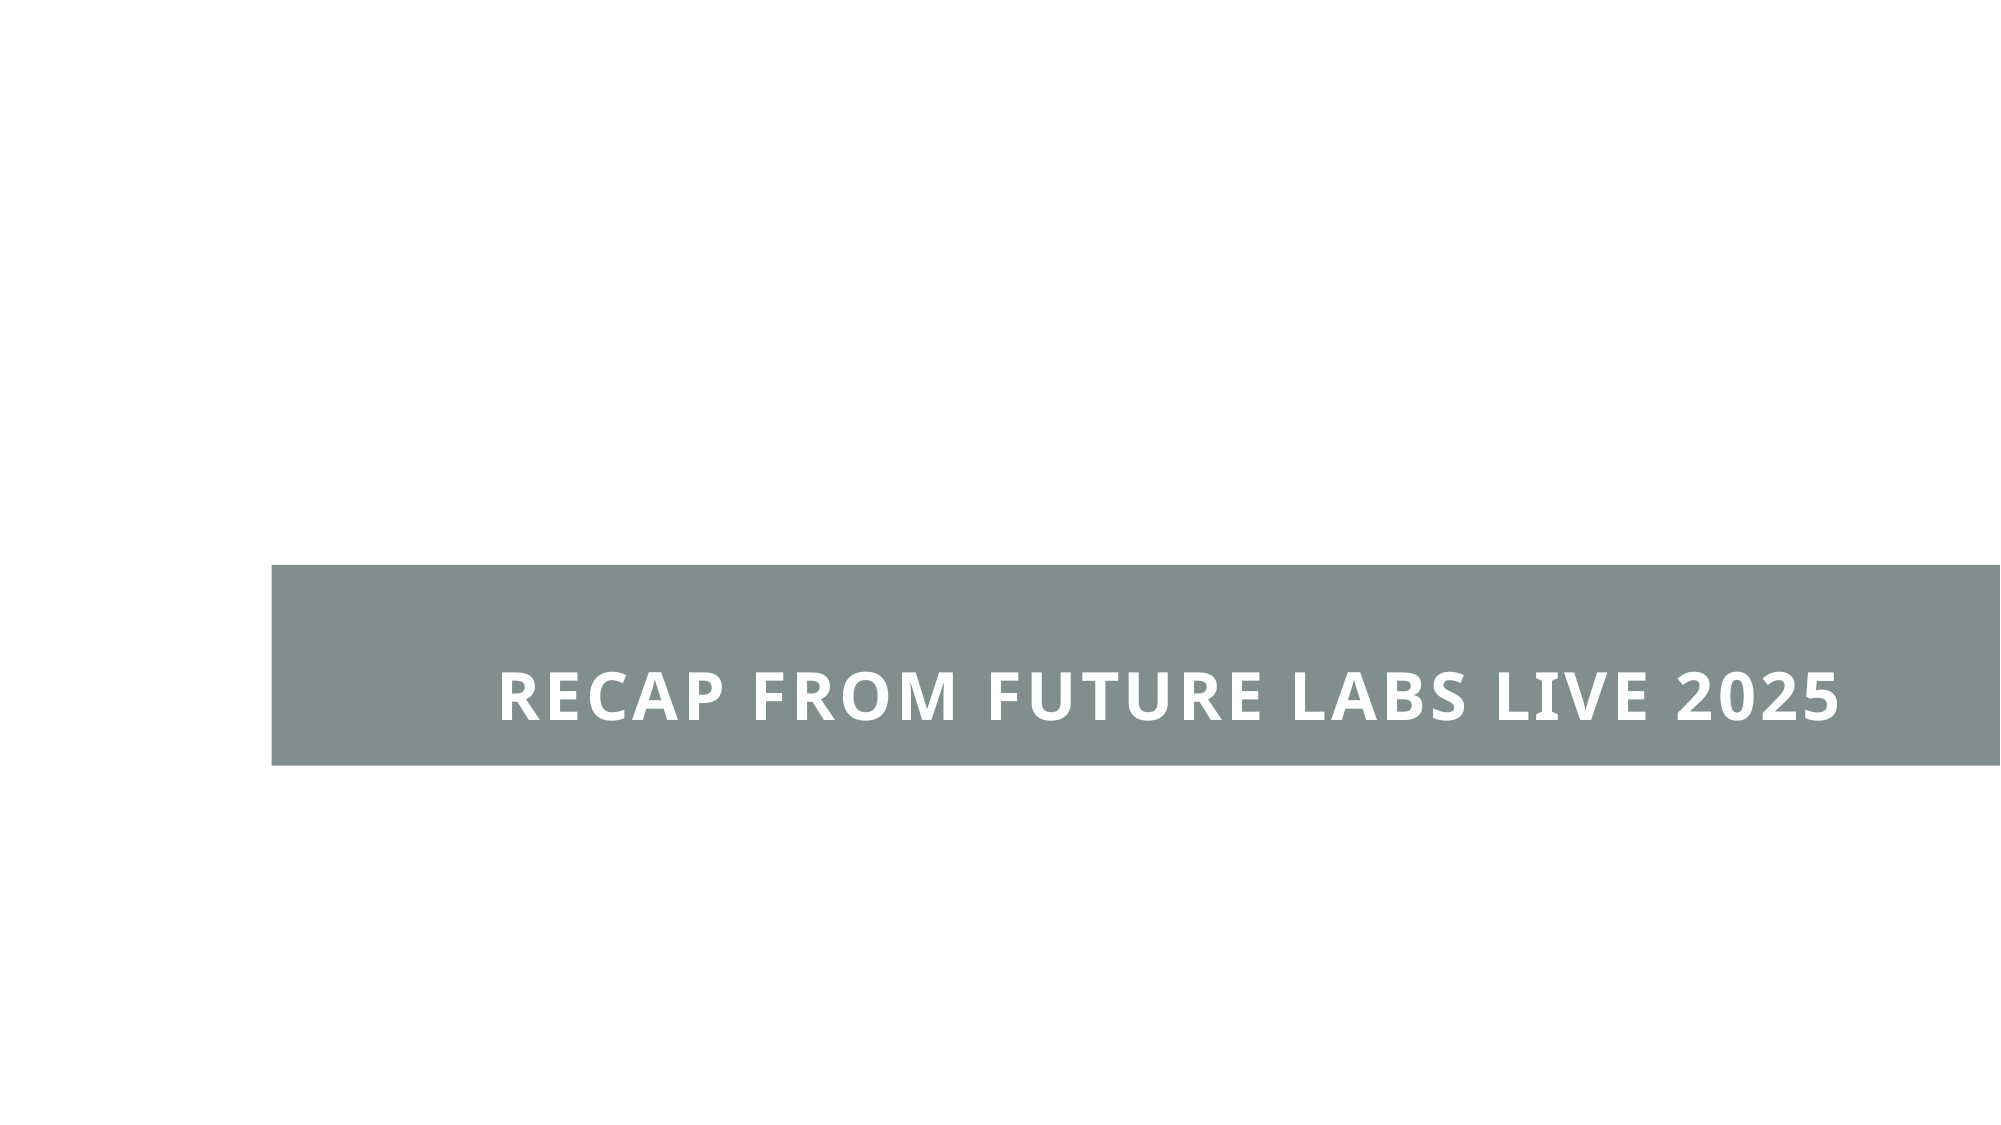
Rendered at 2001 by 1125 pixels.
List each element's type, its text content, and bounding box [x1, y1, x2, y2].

title Recap from Future Labs Live 2025 [271, 564, 2000, 766]
